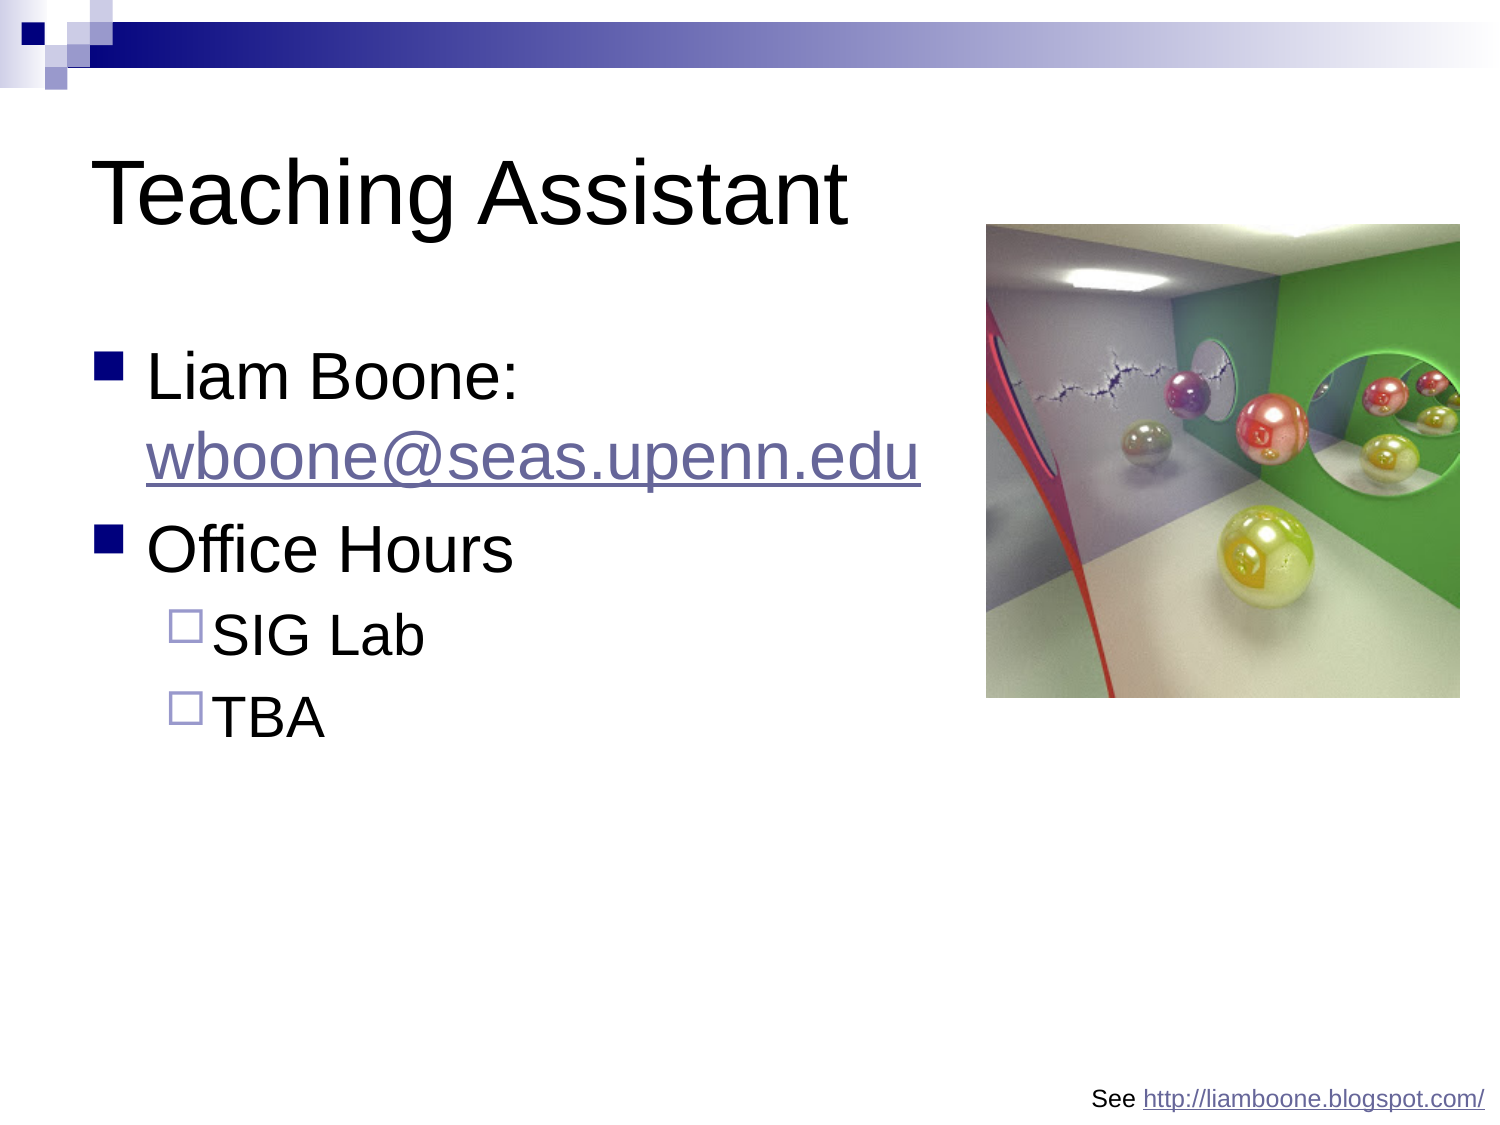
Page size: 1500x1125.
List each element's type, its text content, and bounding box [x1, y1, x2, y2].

text_box See http://liamboone.blogspot.com/ [0, 1074, 1500, 1120]
picture [986, 224, 1460, 698]
title Teaching Assistant [75, 75, 1425, 300]
list Liam Boone: wboone@seas.upenn.edu Office Hours SIG Lab TBA [75, 324, 981, 425]
